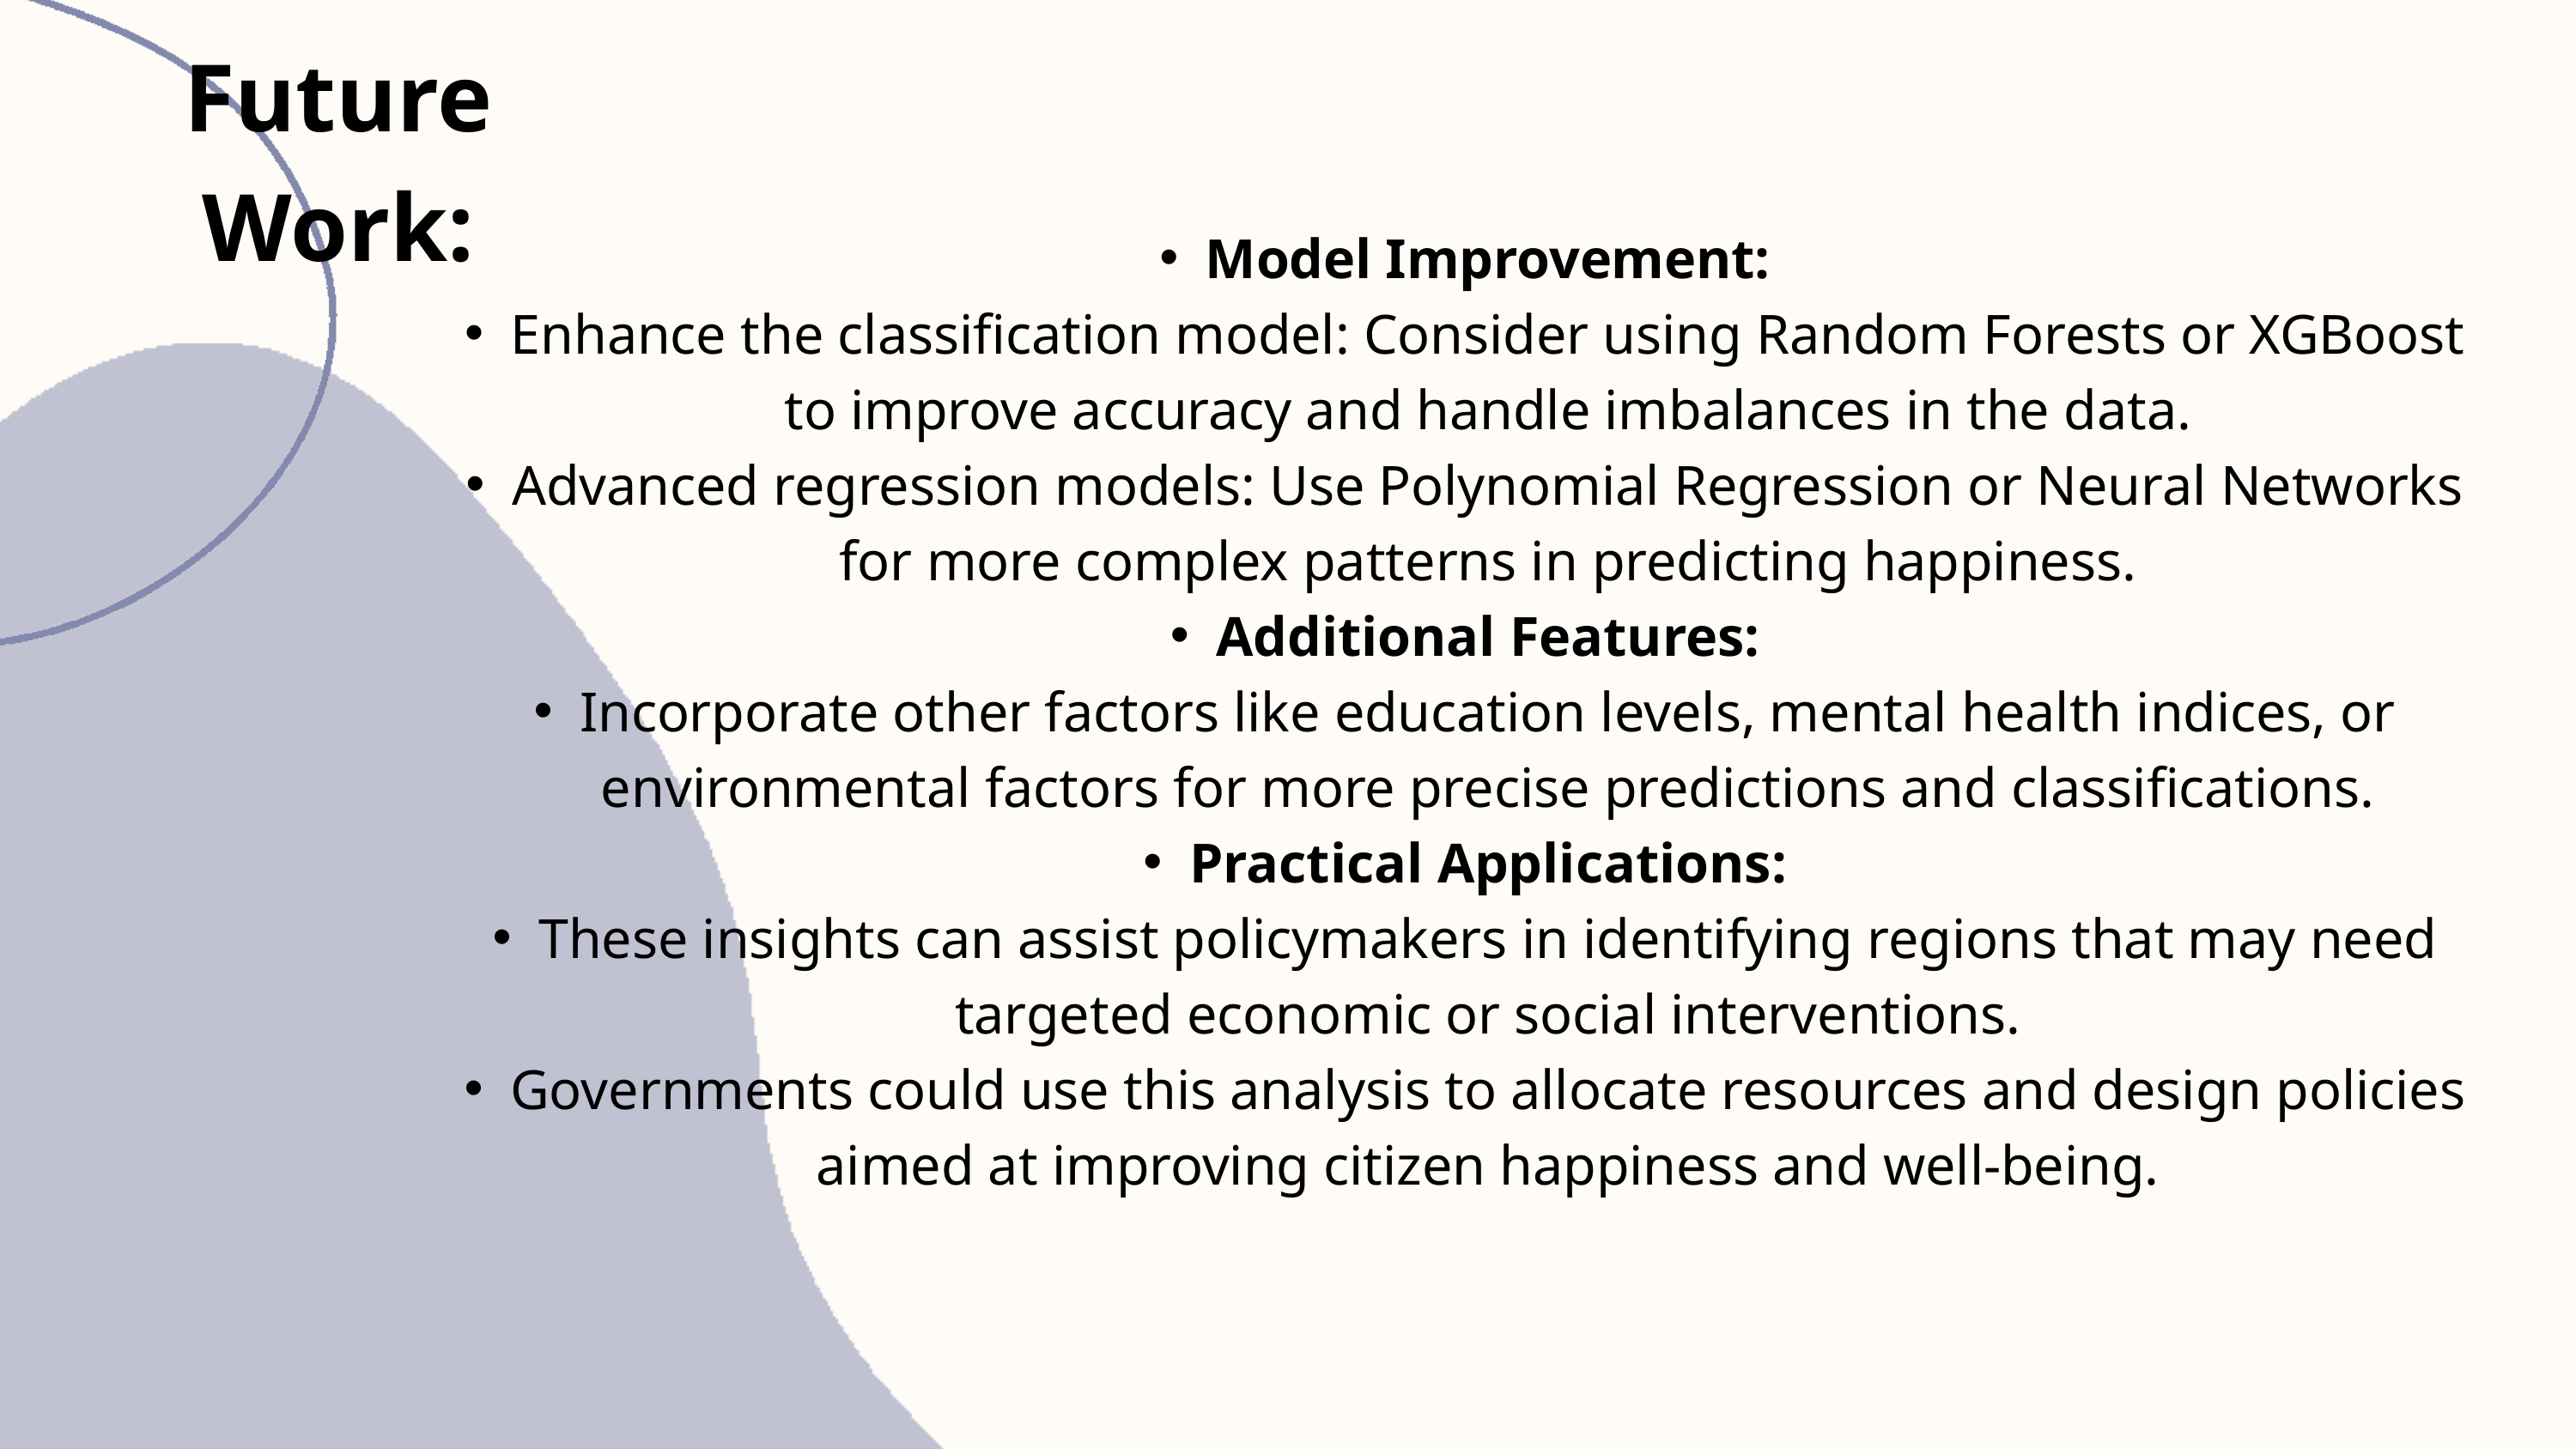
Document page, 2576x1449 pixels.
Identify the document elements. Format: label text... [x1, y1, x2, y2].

text_box Model Improvement: Enhance the classification model: Consider using Random Forests or XGBoost to improve accuracy and handle imbalances in the data. Advanced regression models: Use Polynomial Regression or Neural Networks for more complex patterns in predicting happiness. Additional Features: Incorporate other factors like education levels, mental health indices, or environmental factors for more precise predictions and classifications. Practical Applications: These insights can assist policymakers in identifying regions that may need targeted economic or social interventions. Governments could use this analysis to allocate resources and design policies aimed at improving citizen happiness and well-being. [392, 213, 2493, 1271]
picture [0, 0, 1081, 1449]
text_box Future Work: [343, 20, 631, 281]
